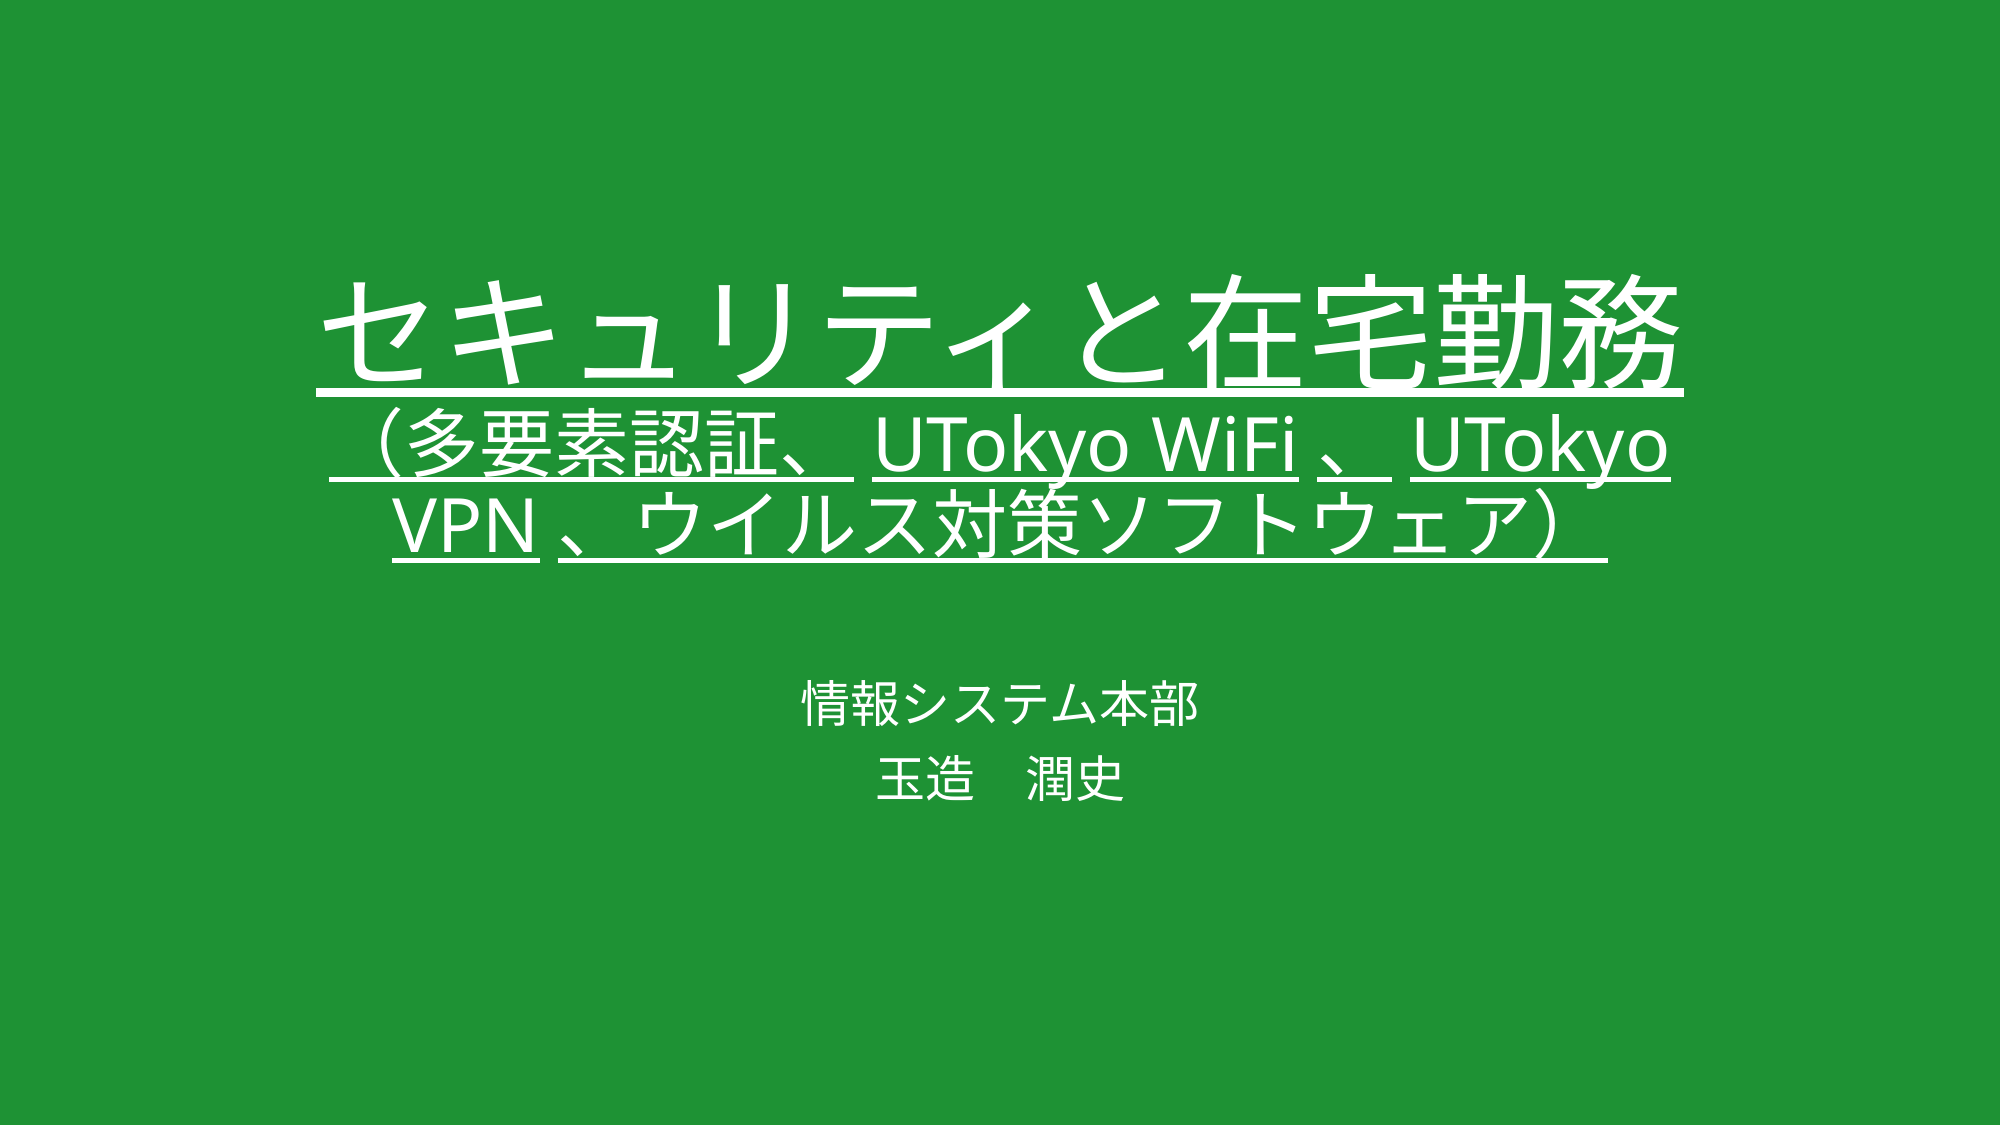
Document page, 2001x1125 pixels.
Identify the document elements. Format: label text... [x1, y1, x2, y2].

title セキュリティと在宅勤務 （多要素認証、UTokyo WiFi、UTokyo VPN、ウイルス対策ソフトウェア） [249, 184, 1750, 576]
subtitle 情報システム本部 玉造 潤史 [249, 590, 1750, 863]
